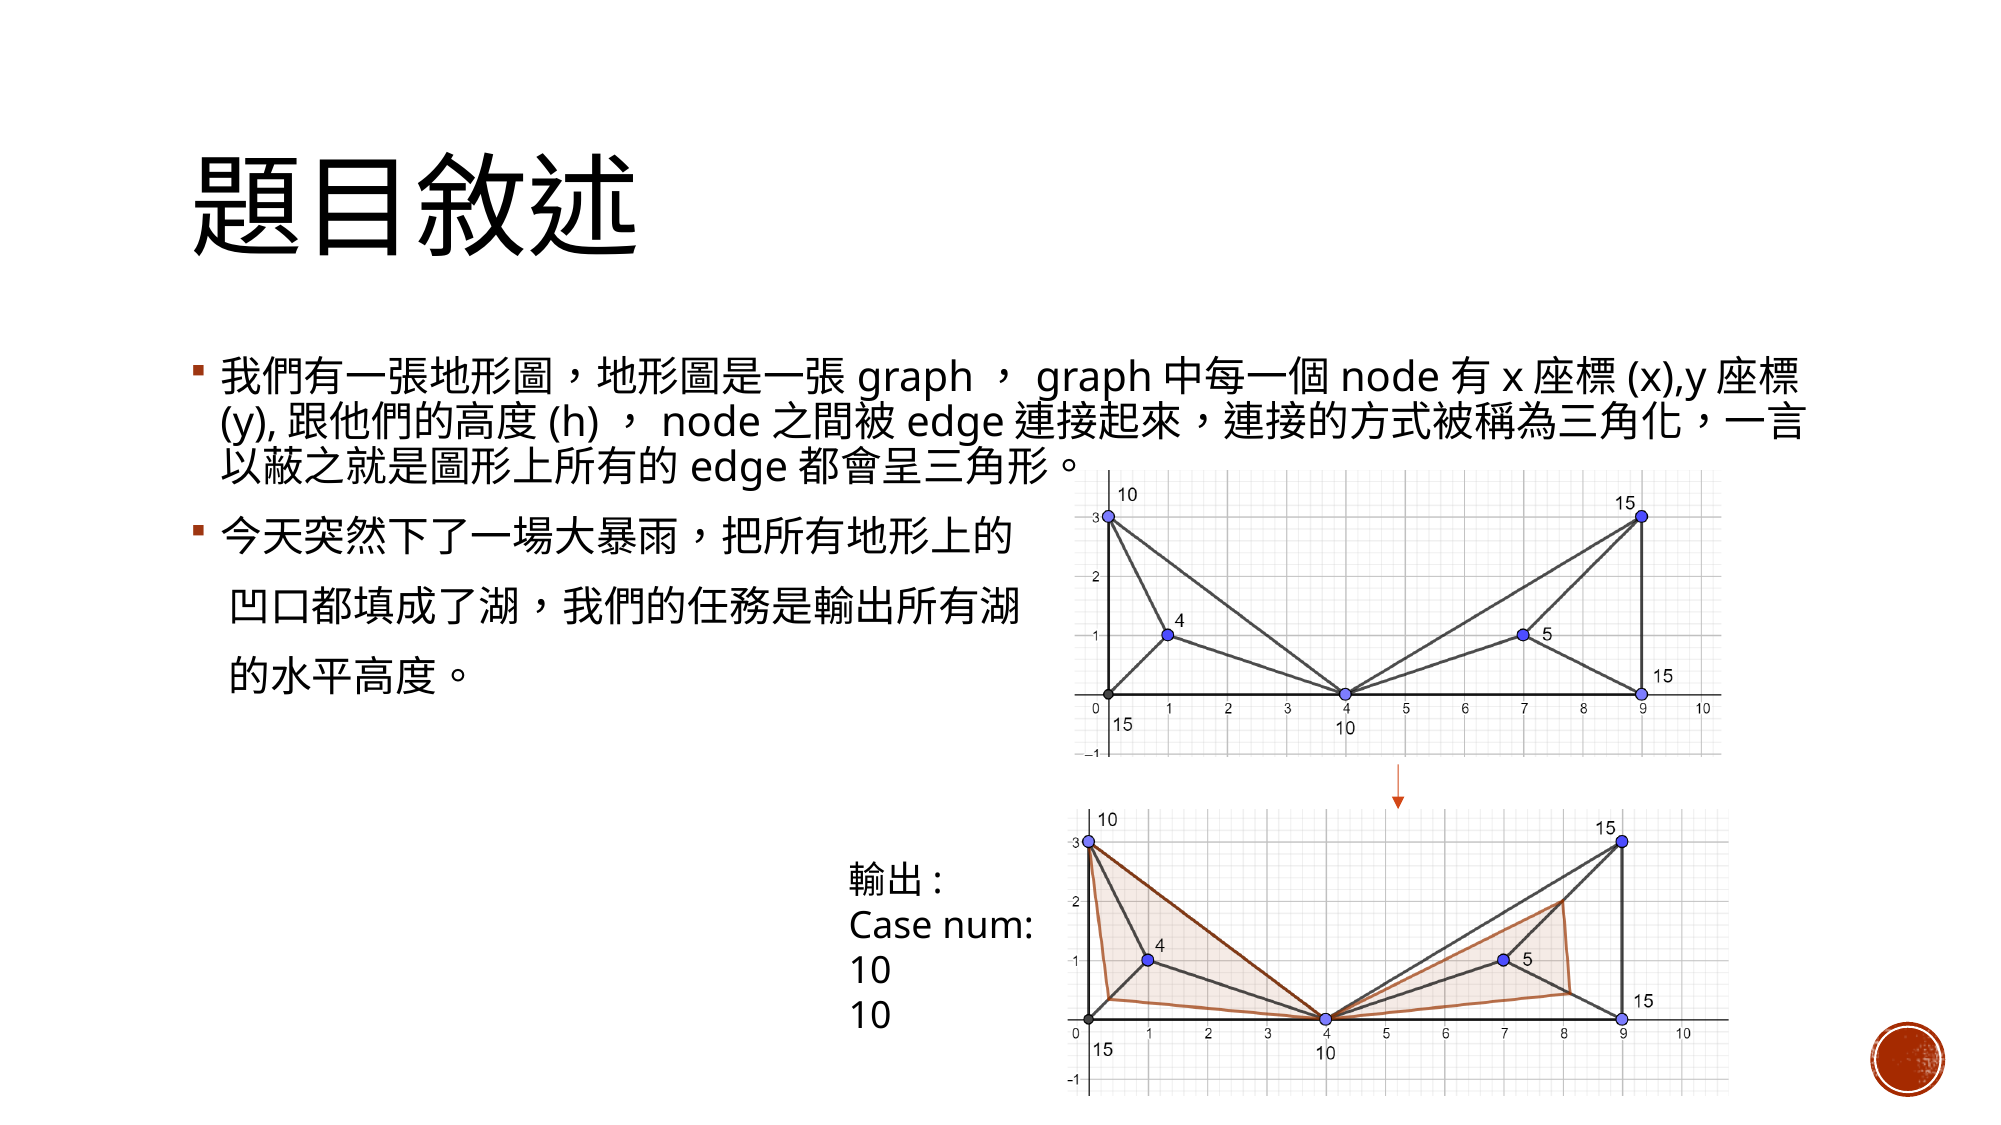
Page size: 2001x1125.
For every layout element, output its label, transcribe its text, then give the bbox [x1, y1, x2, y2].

picture [1074, 470, 1722, 757]
text_box 輸出: Case num: 10 10 [834, 848, 1066, 1044]
title 題目敘述 [175, 79, 1826, 344]
picture [1067, 809, 1729, 1096]
list 我們有一張地形圖，地形圖是一張graph，graph中每一個node有x座標(x),y座標(y),跟他們的高度(h)，node之間被edge連接起來，連接的方式被稱為三角化，一言以蔽之就是圖形上所有的edge都會呈三角形。 今天突然下了一場大暴雨，把所有地形上的 凹口都填成了湖，我們的任務是輸出所有湖 的水平高度。 [175, 348, 1826, 1013]
